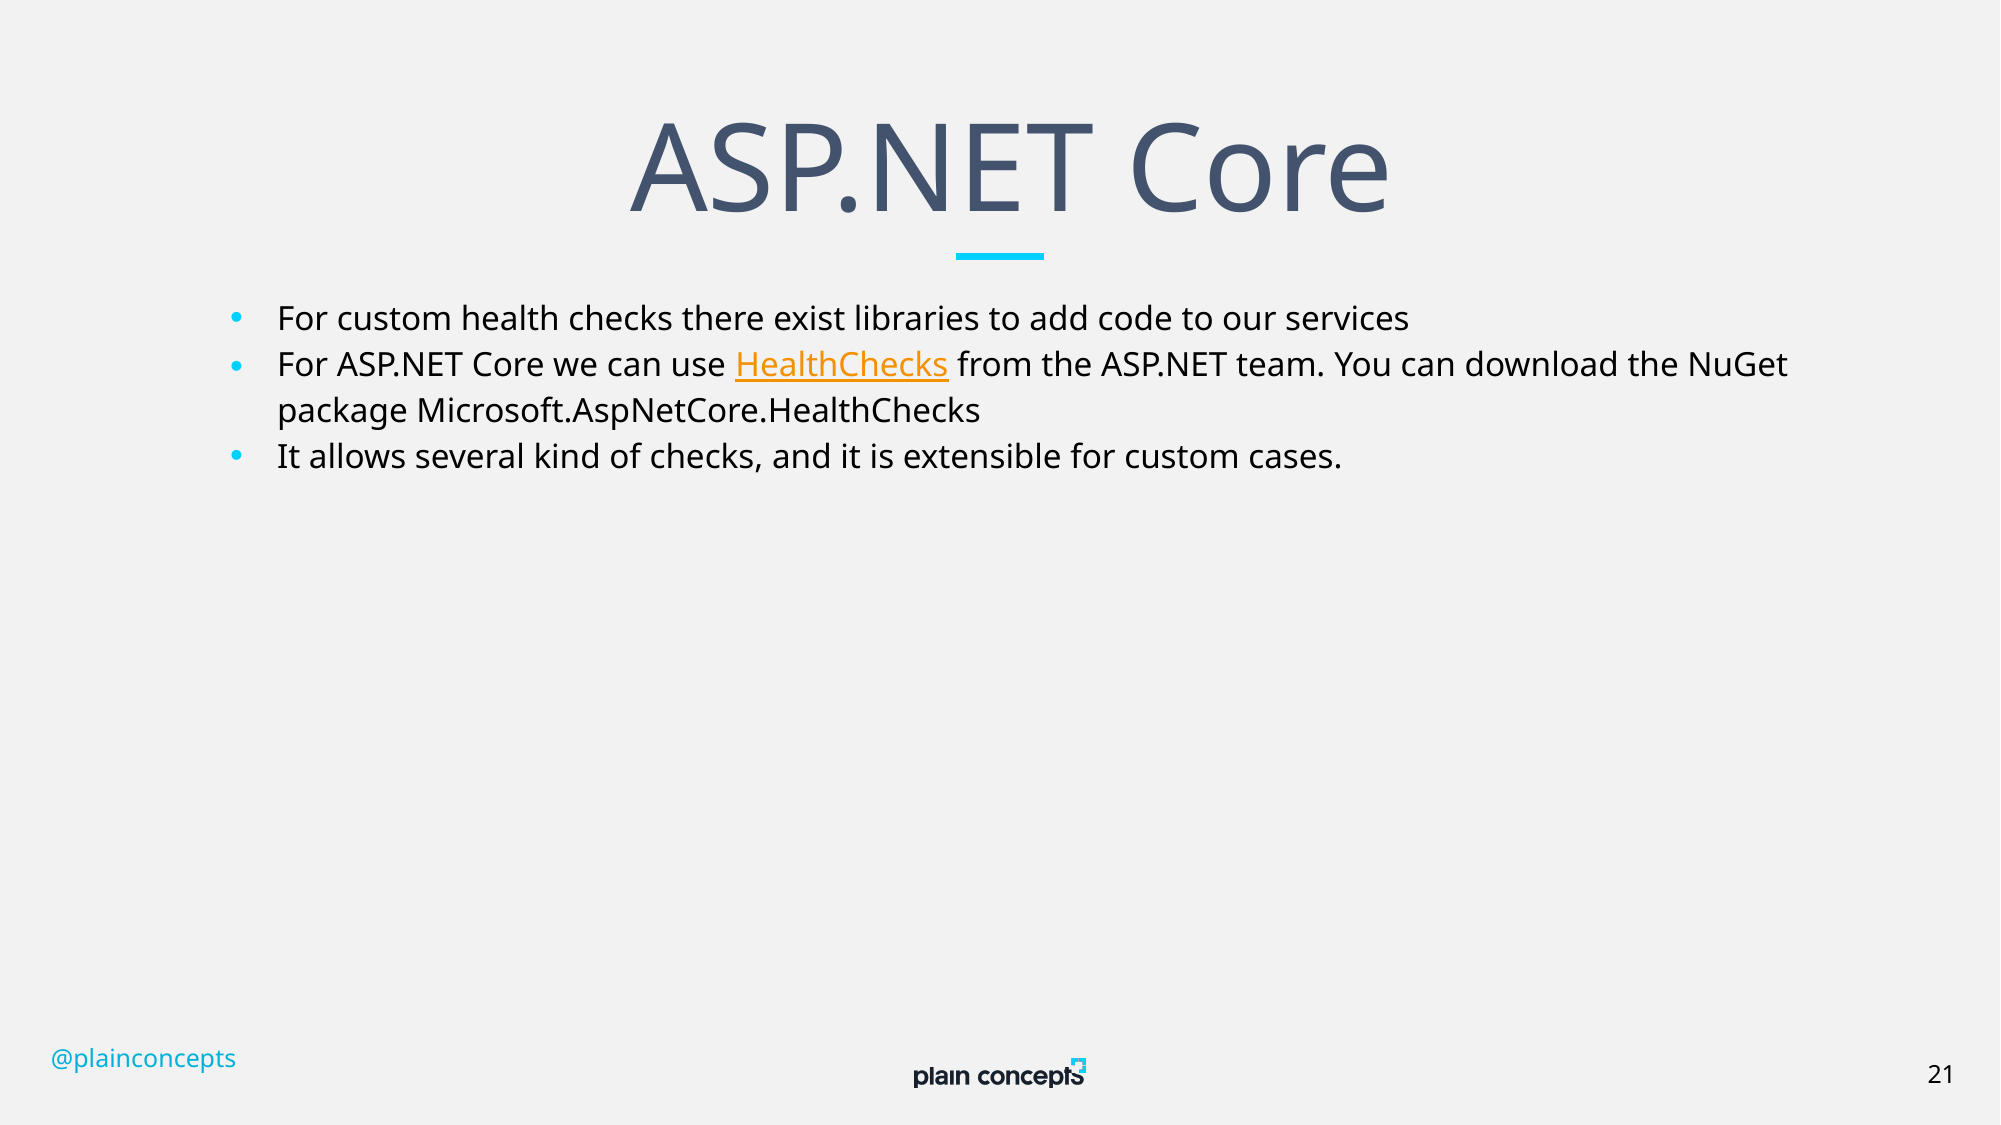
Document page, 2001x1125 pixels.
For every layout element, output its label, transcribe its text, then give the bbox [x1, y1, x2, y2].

picture [914, 1058, 1086, 1088]
slide_number 21 [1844, 1045, 1971, 1106]
list For custom health checks there exist libraries to add code to our services For ASP.NET Core we can use HealthChecks from the ASP.NET team. You can download the NuGet package Microsoft.AspNetCore.HealthChecks It allows several kind of checks, and it is extensible for custom cases. [215, 289, 1810, 998]
footer @plainconcepts [35, 1042, 342, 1103]
title ASP.NET Core [215, 68, 1810, 257]
